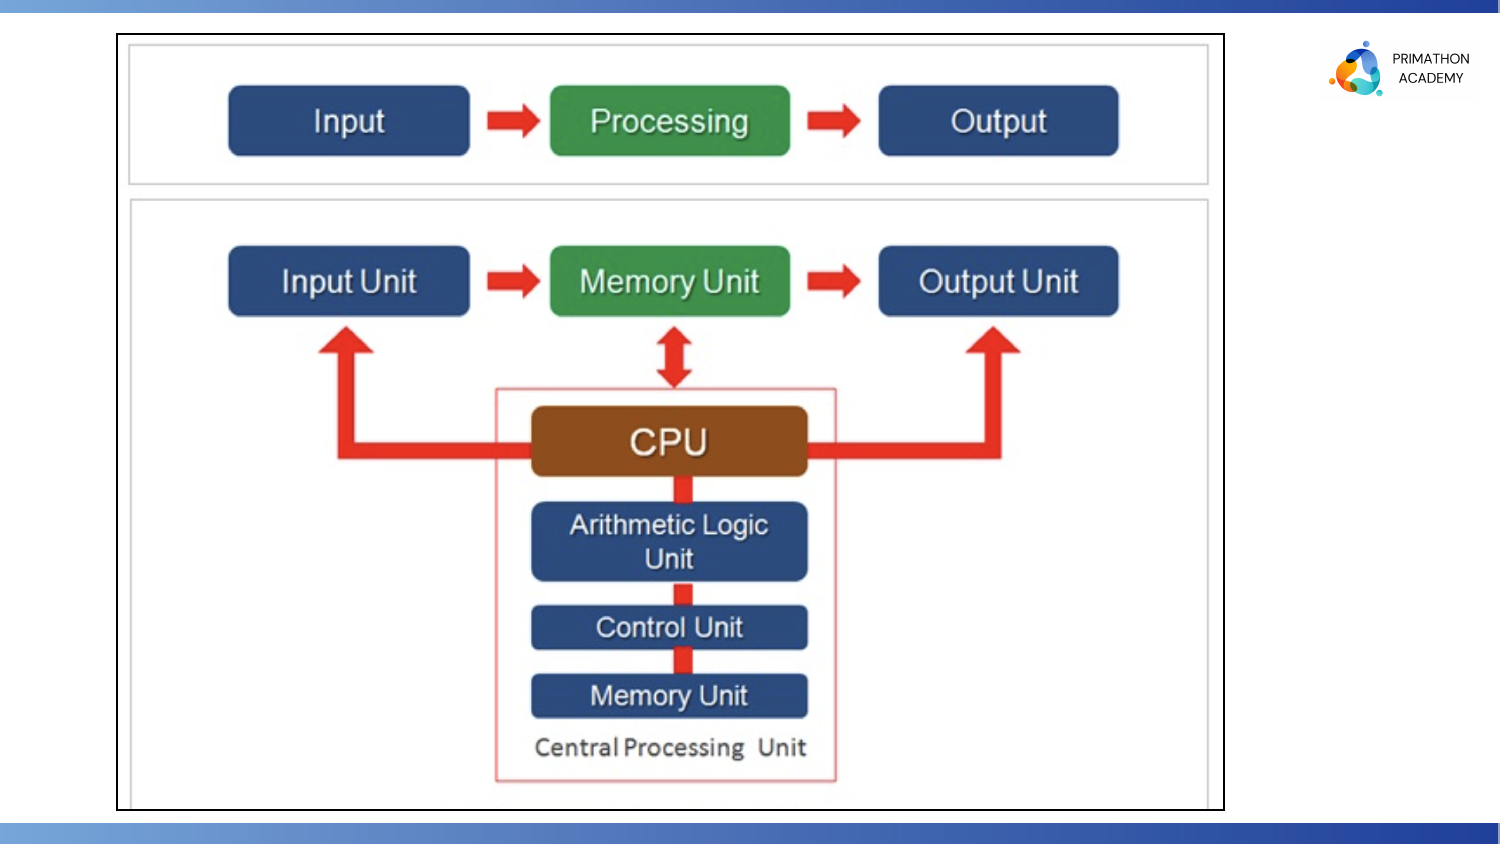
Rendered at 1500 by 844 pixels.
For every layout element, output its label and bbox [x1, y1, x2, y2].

picture [0, 823, 1500, 844]
picture [0, 0, 1500, 13]
picture [1318, 38, 1479, 101]
picture [117, 34, 1224, 809]
